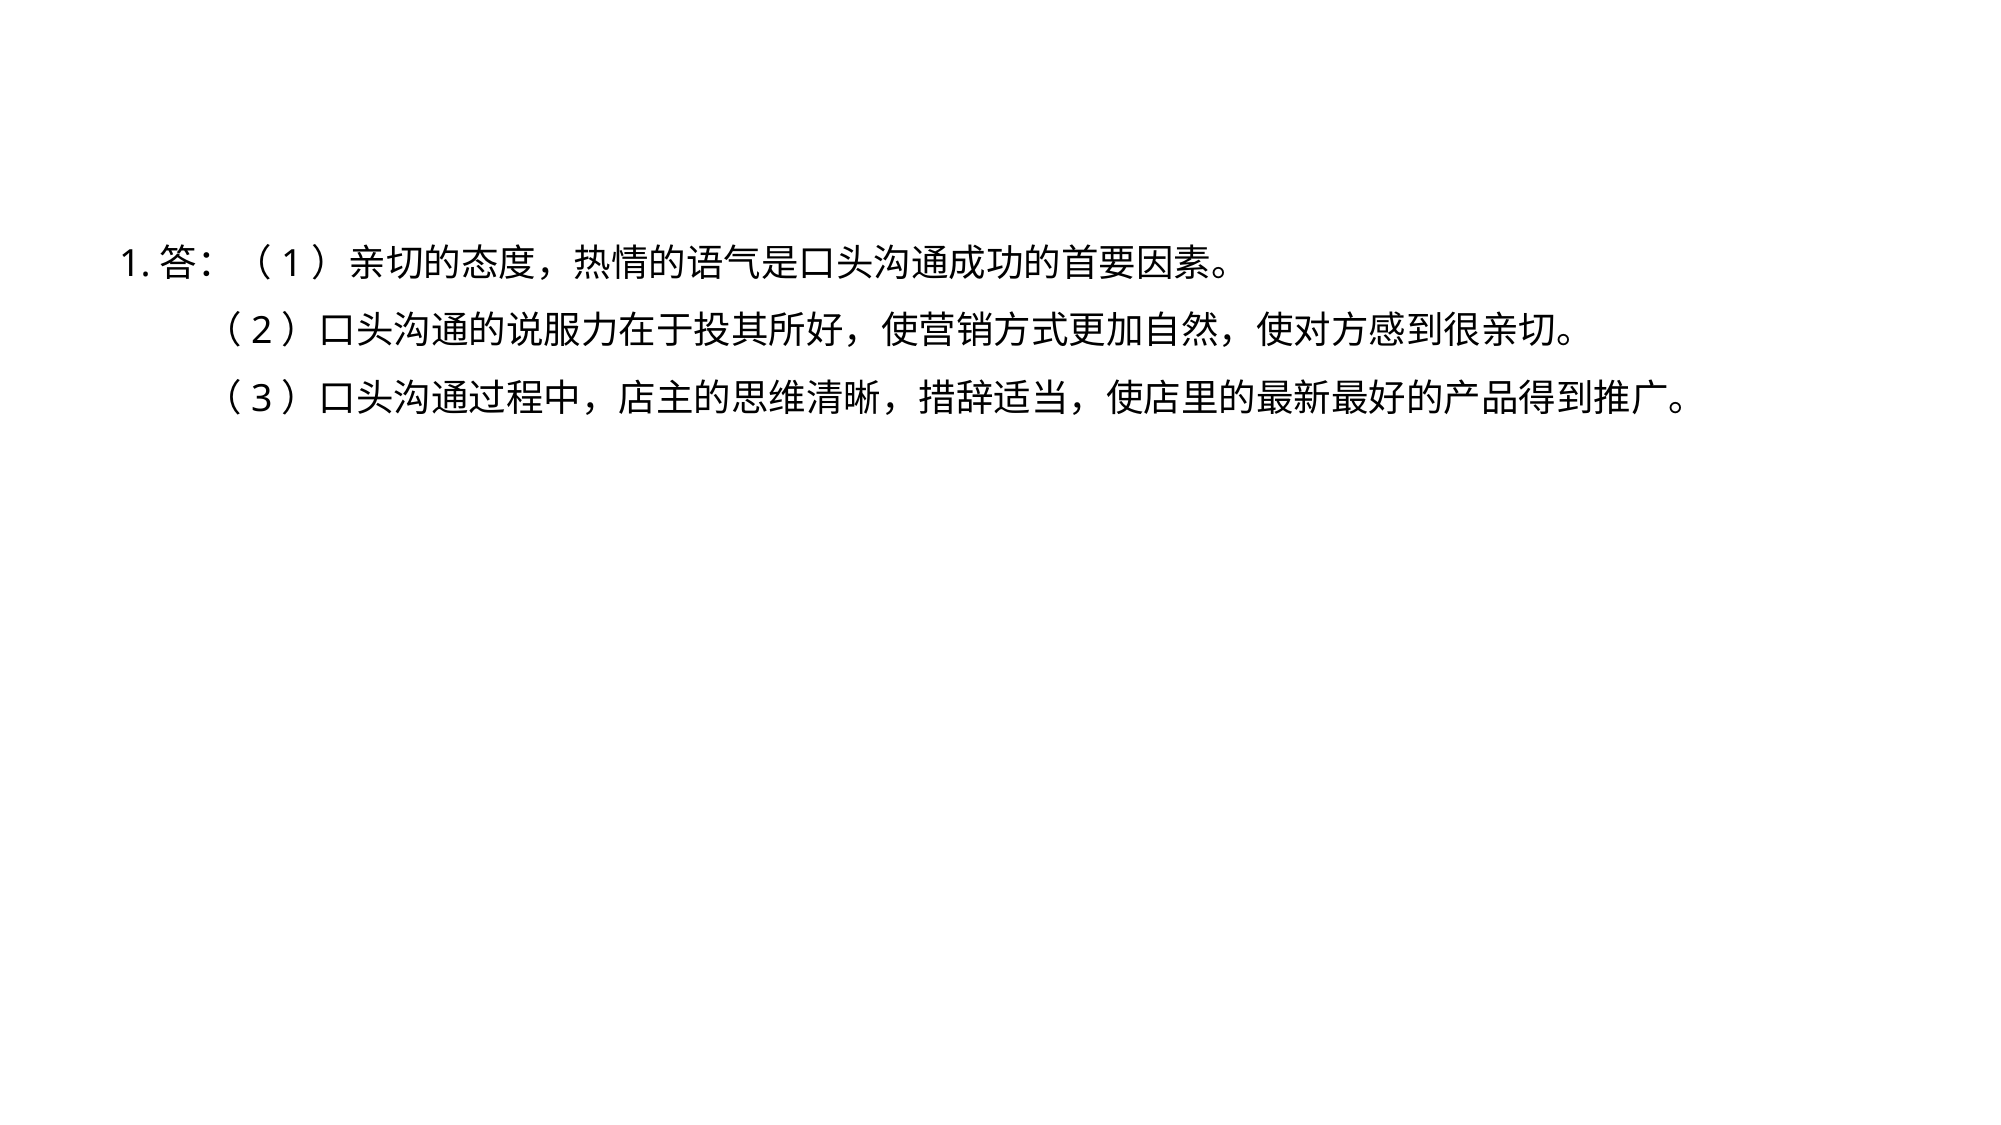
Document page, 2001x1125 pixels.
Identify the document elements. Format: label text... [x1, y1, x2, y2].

text_box 1.答：（1）亲切的态度，热情的语气是口头沟通成功的首要因素。 （2）口头沟通的说服力在于投其所好，使营销方式更加自然，使对方感到很亲切。 （3）口头沟通过程中，店主的思维清晰，措辞适当，使店里的最新最好的产品得到推广。 [104, 208, 1761, 427]
